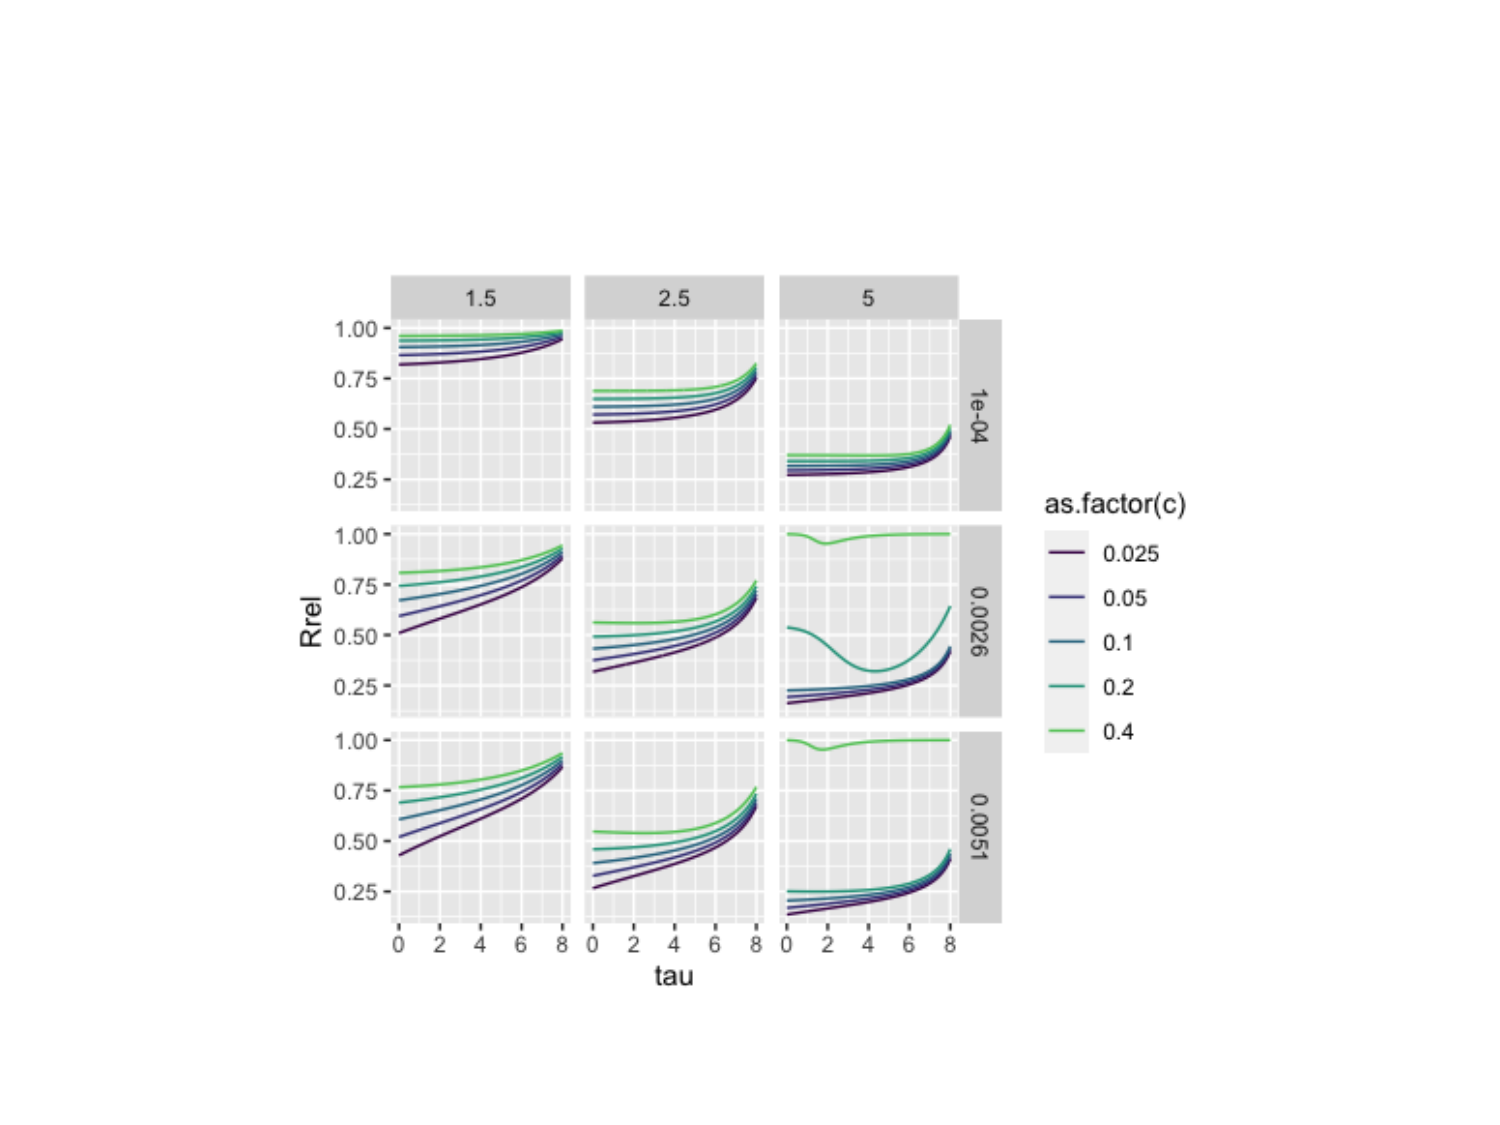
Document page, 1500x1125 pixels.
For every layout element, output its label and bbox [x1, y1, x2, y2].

picture [287, 262, 1215, 1005]
